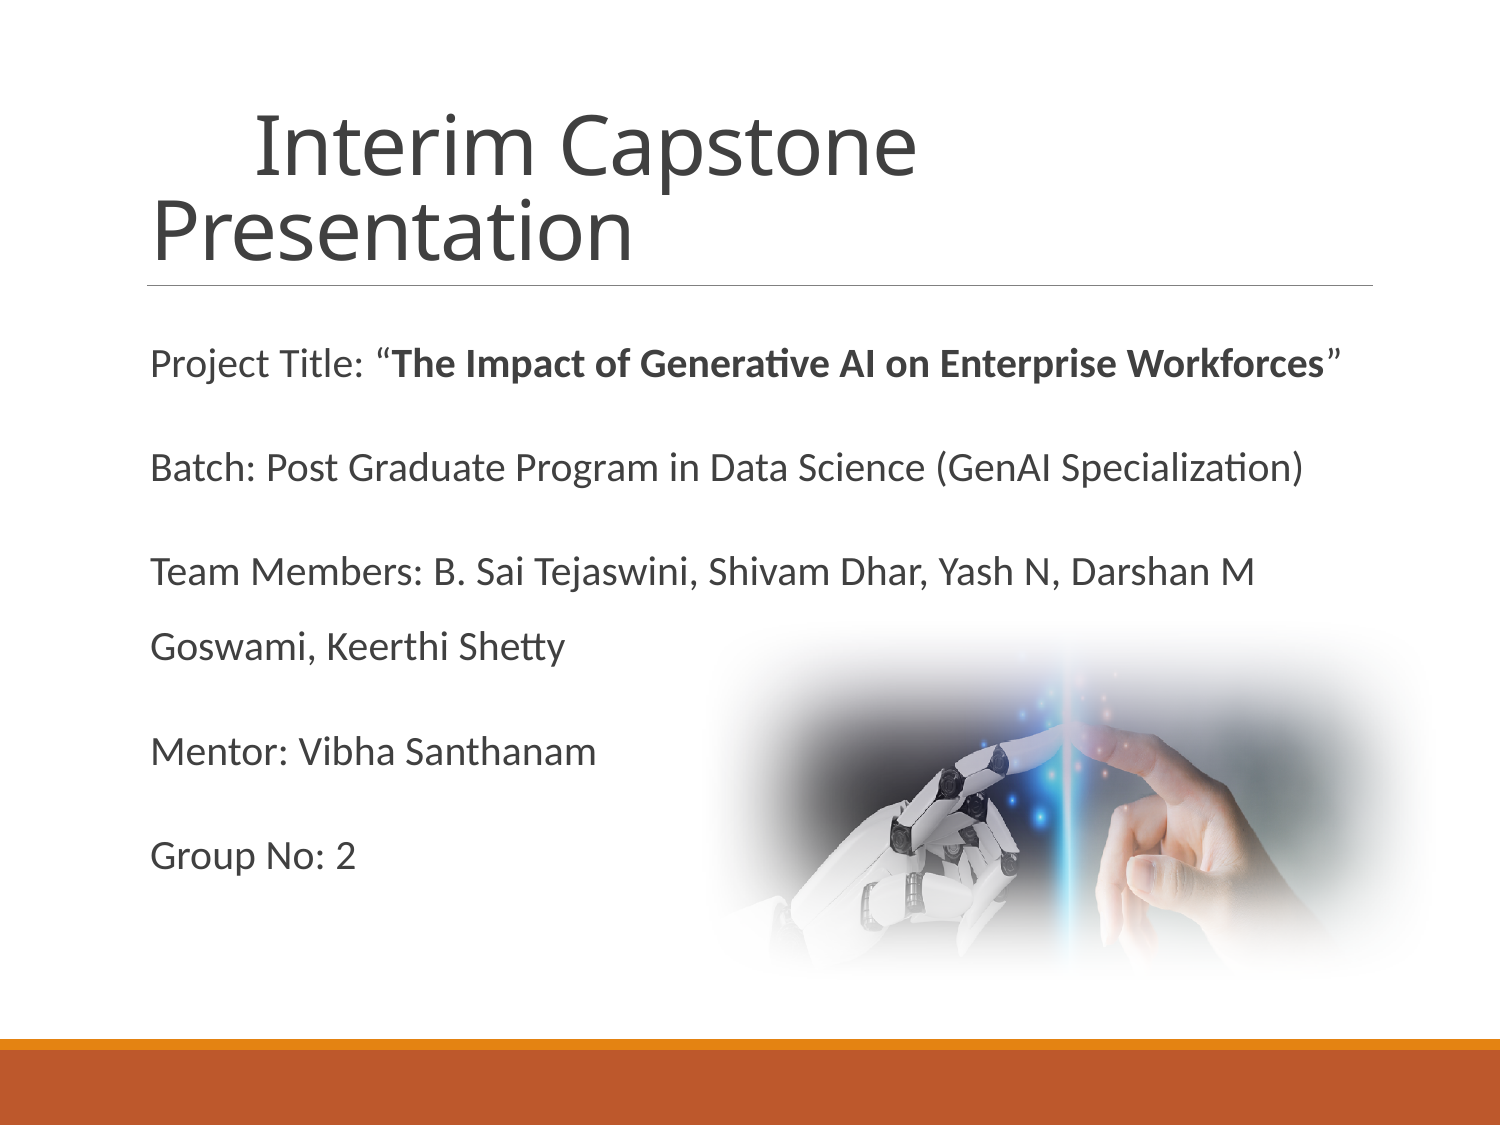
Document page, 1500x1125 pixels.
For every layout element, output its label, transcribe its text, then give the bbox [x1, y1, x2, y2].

title Interim Capstone Presentation [135, 47, 1373, 285]
list Project Title: “The Impact of Generative AI on Enterprise Workforces” Batch: Post Graduate Program in Data Science (GenAI Specialization) Team Members: B. Sai Tejaswini, Shivam Dhar, Yash N, Darshan M Goswami, Keerthi Shetty Mentor: Vibha Santhanam Group No: 2 [135, 302, 1384, 963]
picture [696, 614, 1441, 985]
